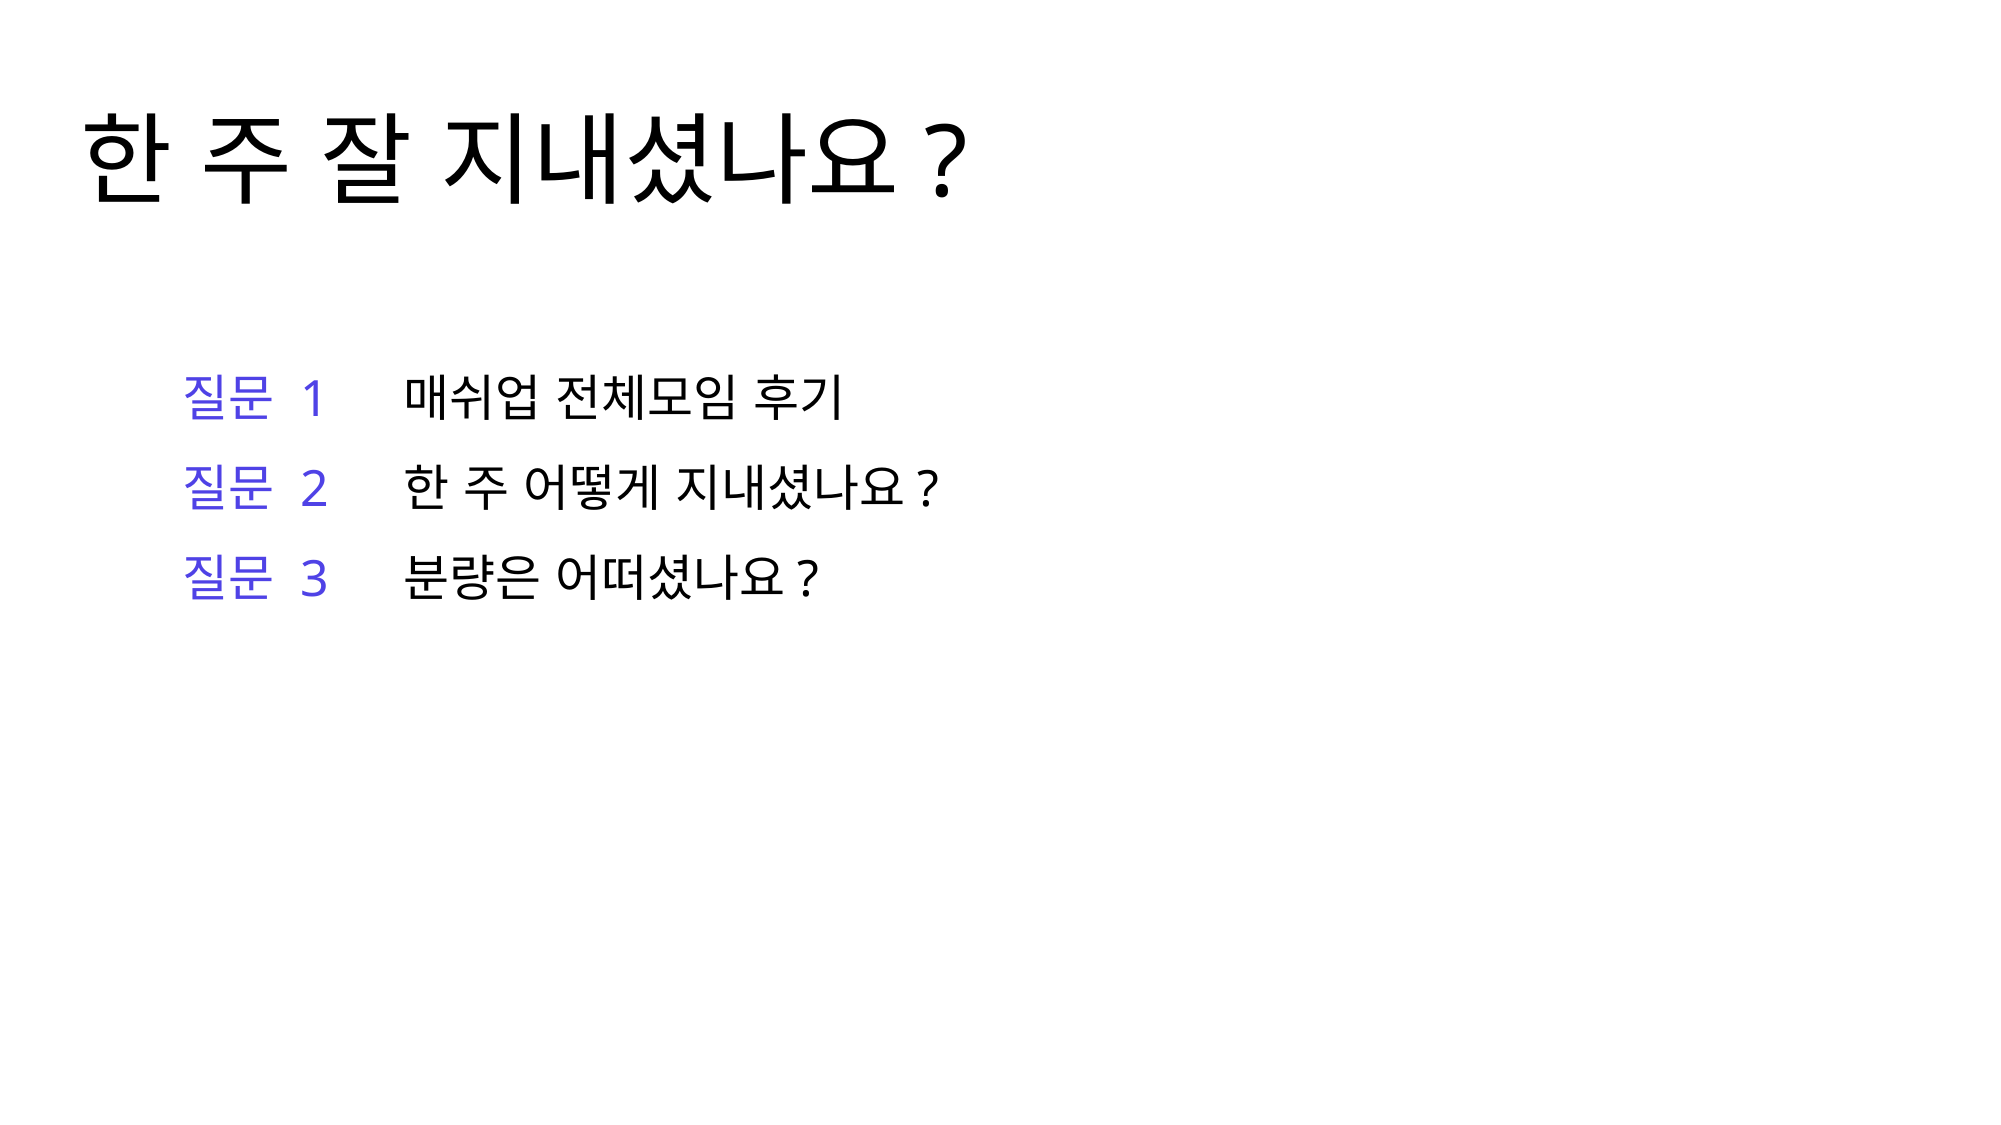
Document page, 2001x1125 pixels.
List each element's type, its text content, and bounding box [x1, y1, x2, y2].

text_box 매쉬업 전체모임 후기 한 주 어떻게 지내셨나요? 분량은 어떠셨나요? [388, 328, 954, 614]
text_box 질문 1 질문 2 질문 3 [167, 328, 344, 614]
text_box 한 주 잘 지내셨나요? [65, 88, 983, 224]
